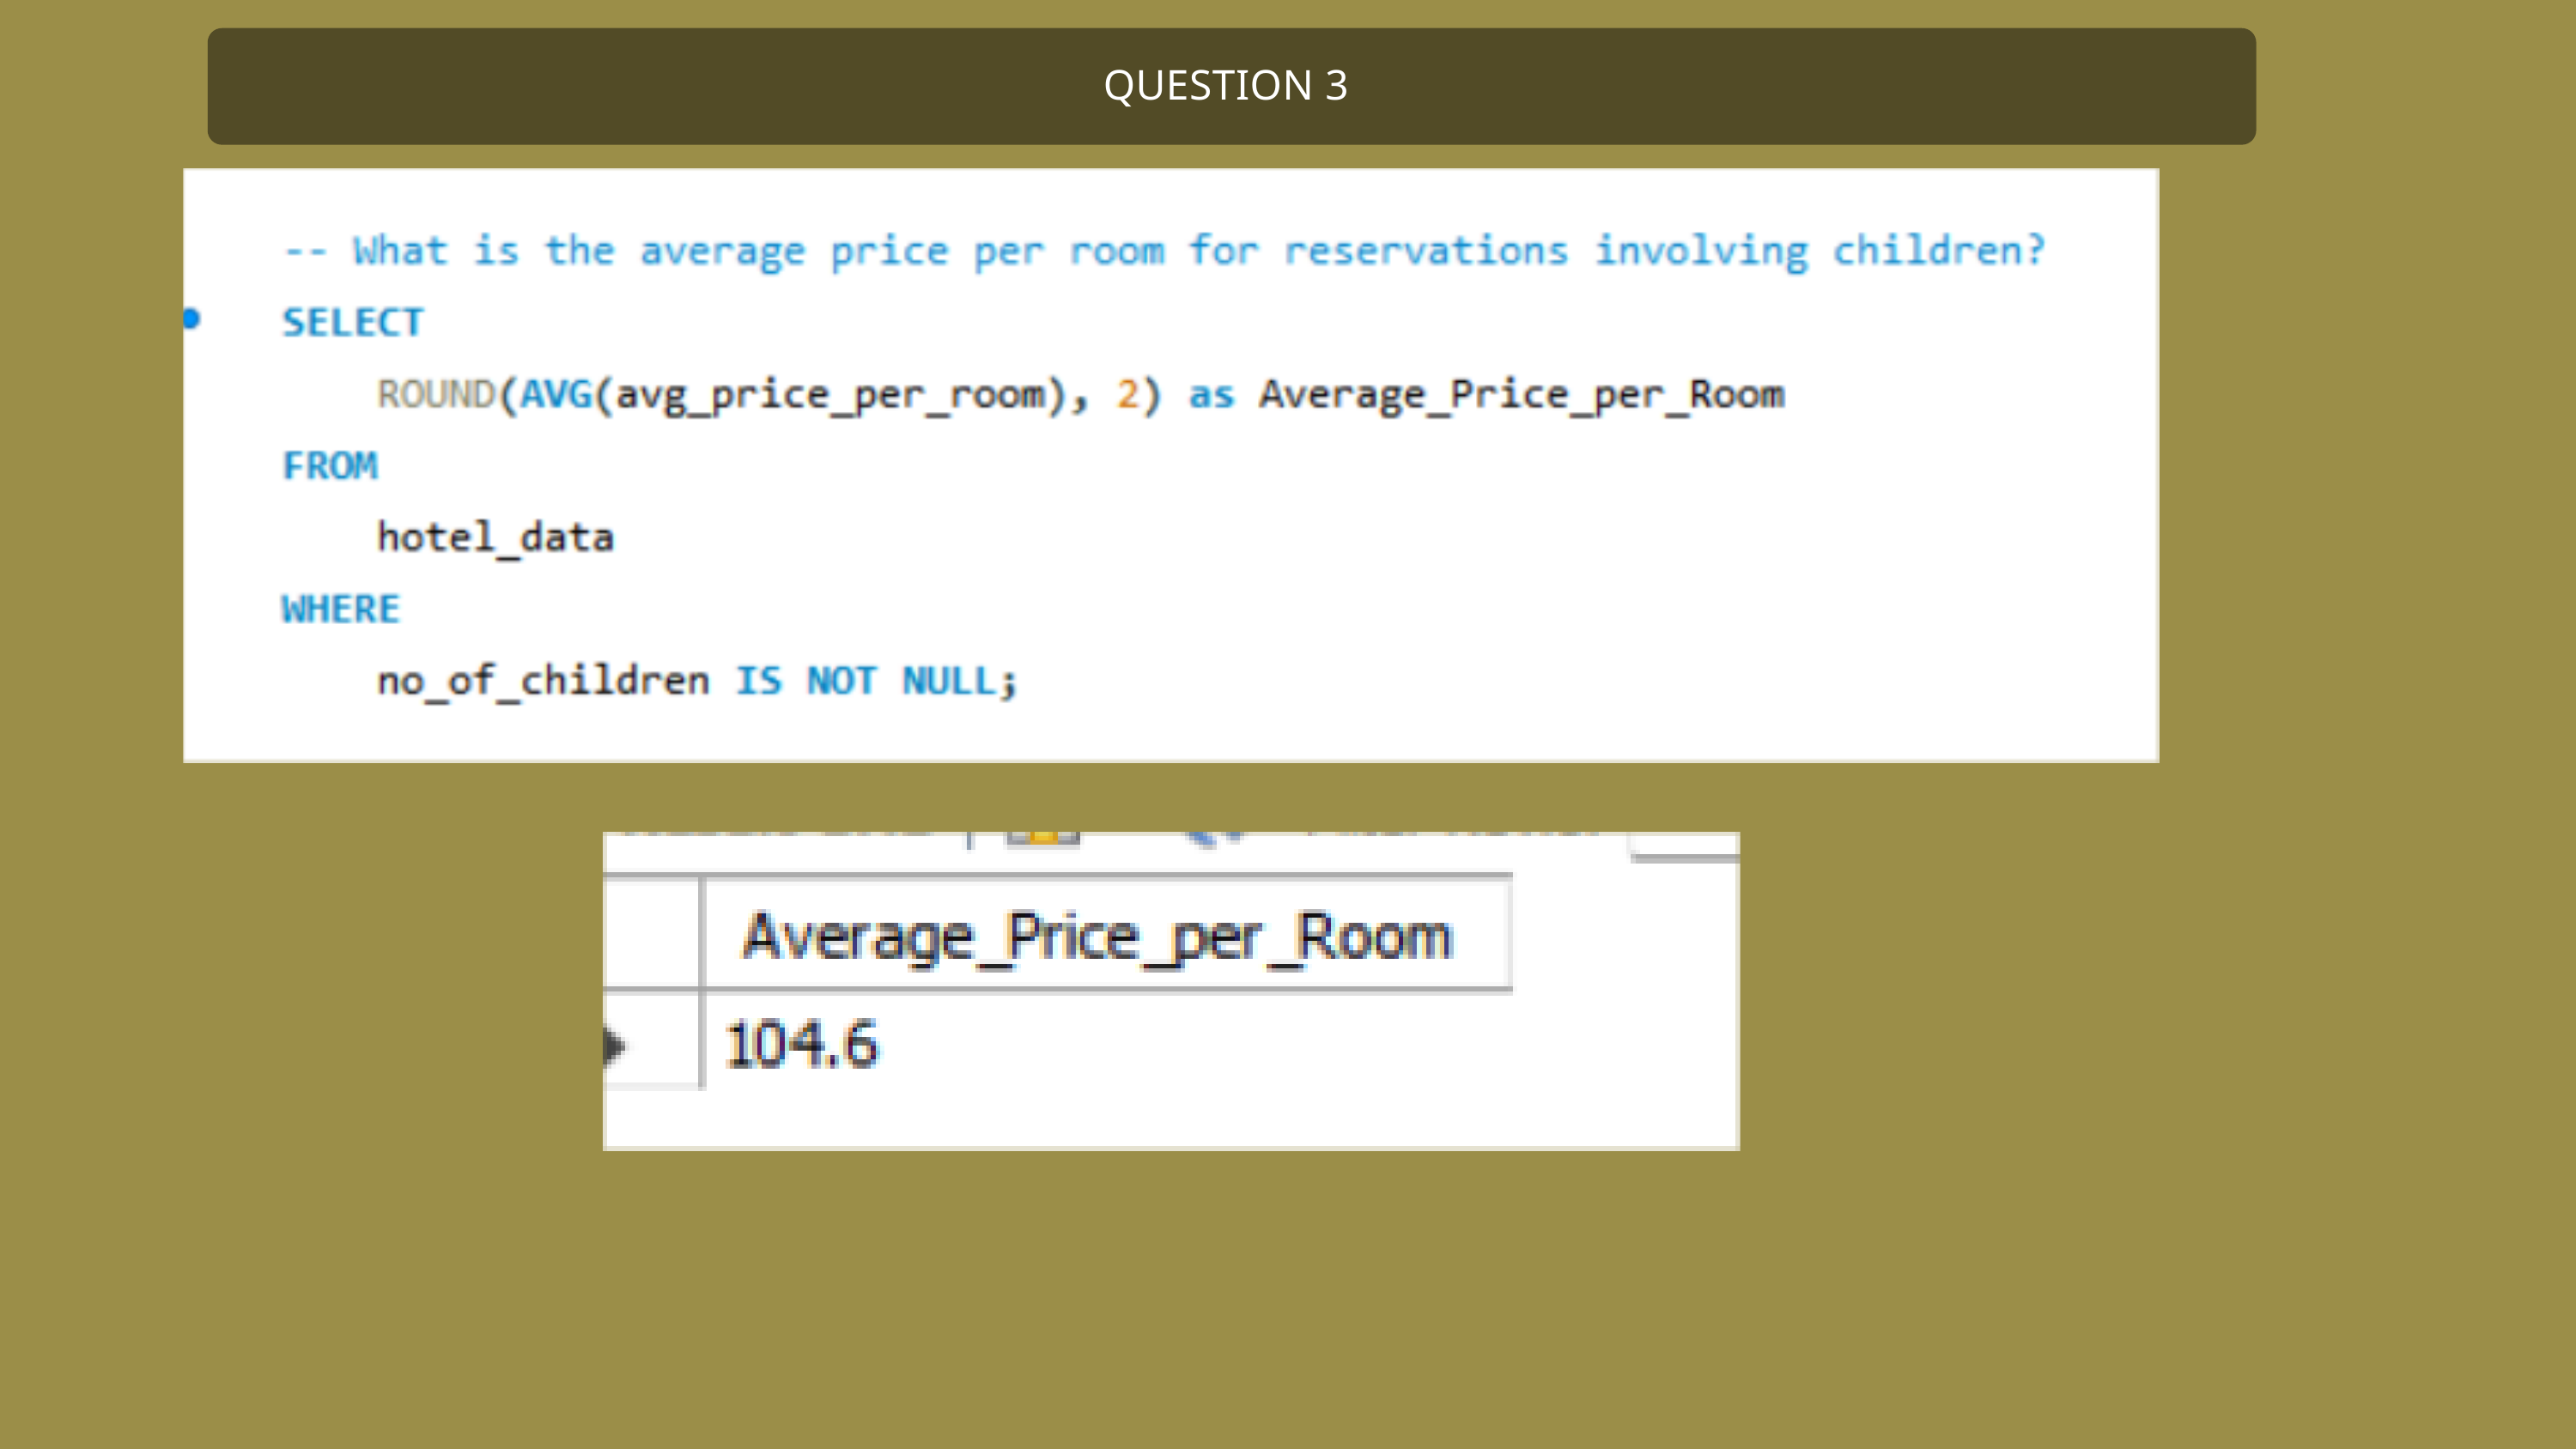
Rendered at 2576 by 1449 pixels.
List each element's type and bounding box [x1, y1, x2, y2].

text_box [207, 27, 2257, 145]
text_box [183, 168, 2160, 763]
text_box [602, 832, 1741, 1151]
